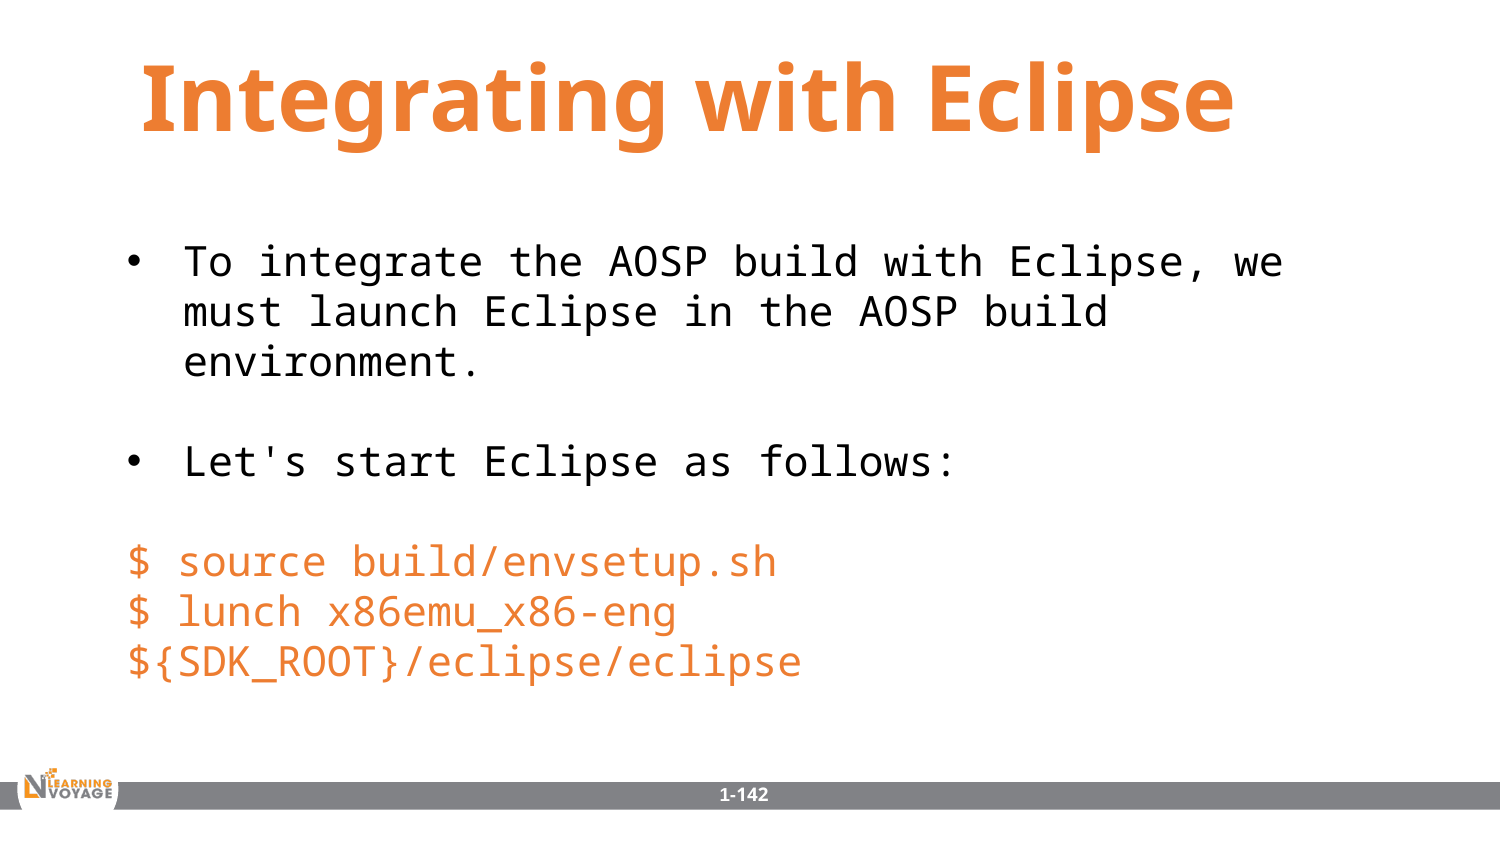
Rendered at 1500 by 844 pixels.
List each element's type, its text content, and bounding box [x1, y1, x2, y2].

picture [0, 706, 144, 844]
text_box To integrate the AOSP build with Eclipse, we must launch Eclipse in the AOSP build environment. Let's start Eclipse as follows: $ source build/envsetup.sh $ lunch x86emu_x86-eng ${SDK_ROOT}/eclipse/eclipse [126, 233, 1373, 686]
text_box Integrating with Eclipse [126, 37, 1434, 153]
slide_number 1-142 [692, 770, 784, 821]
